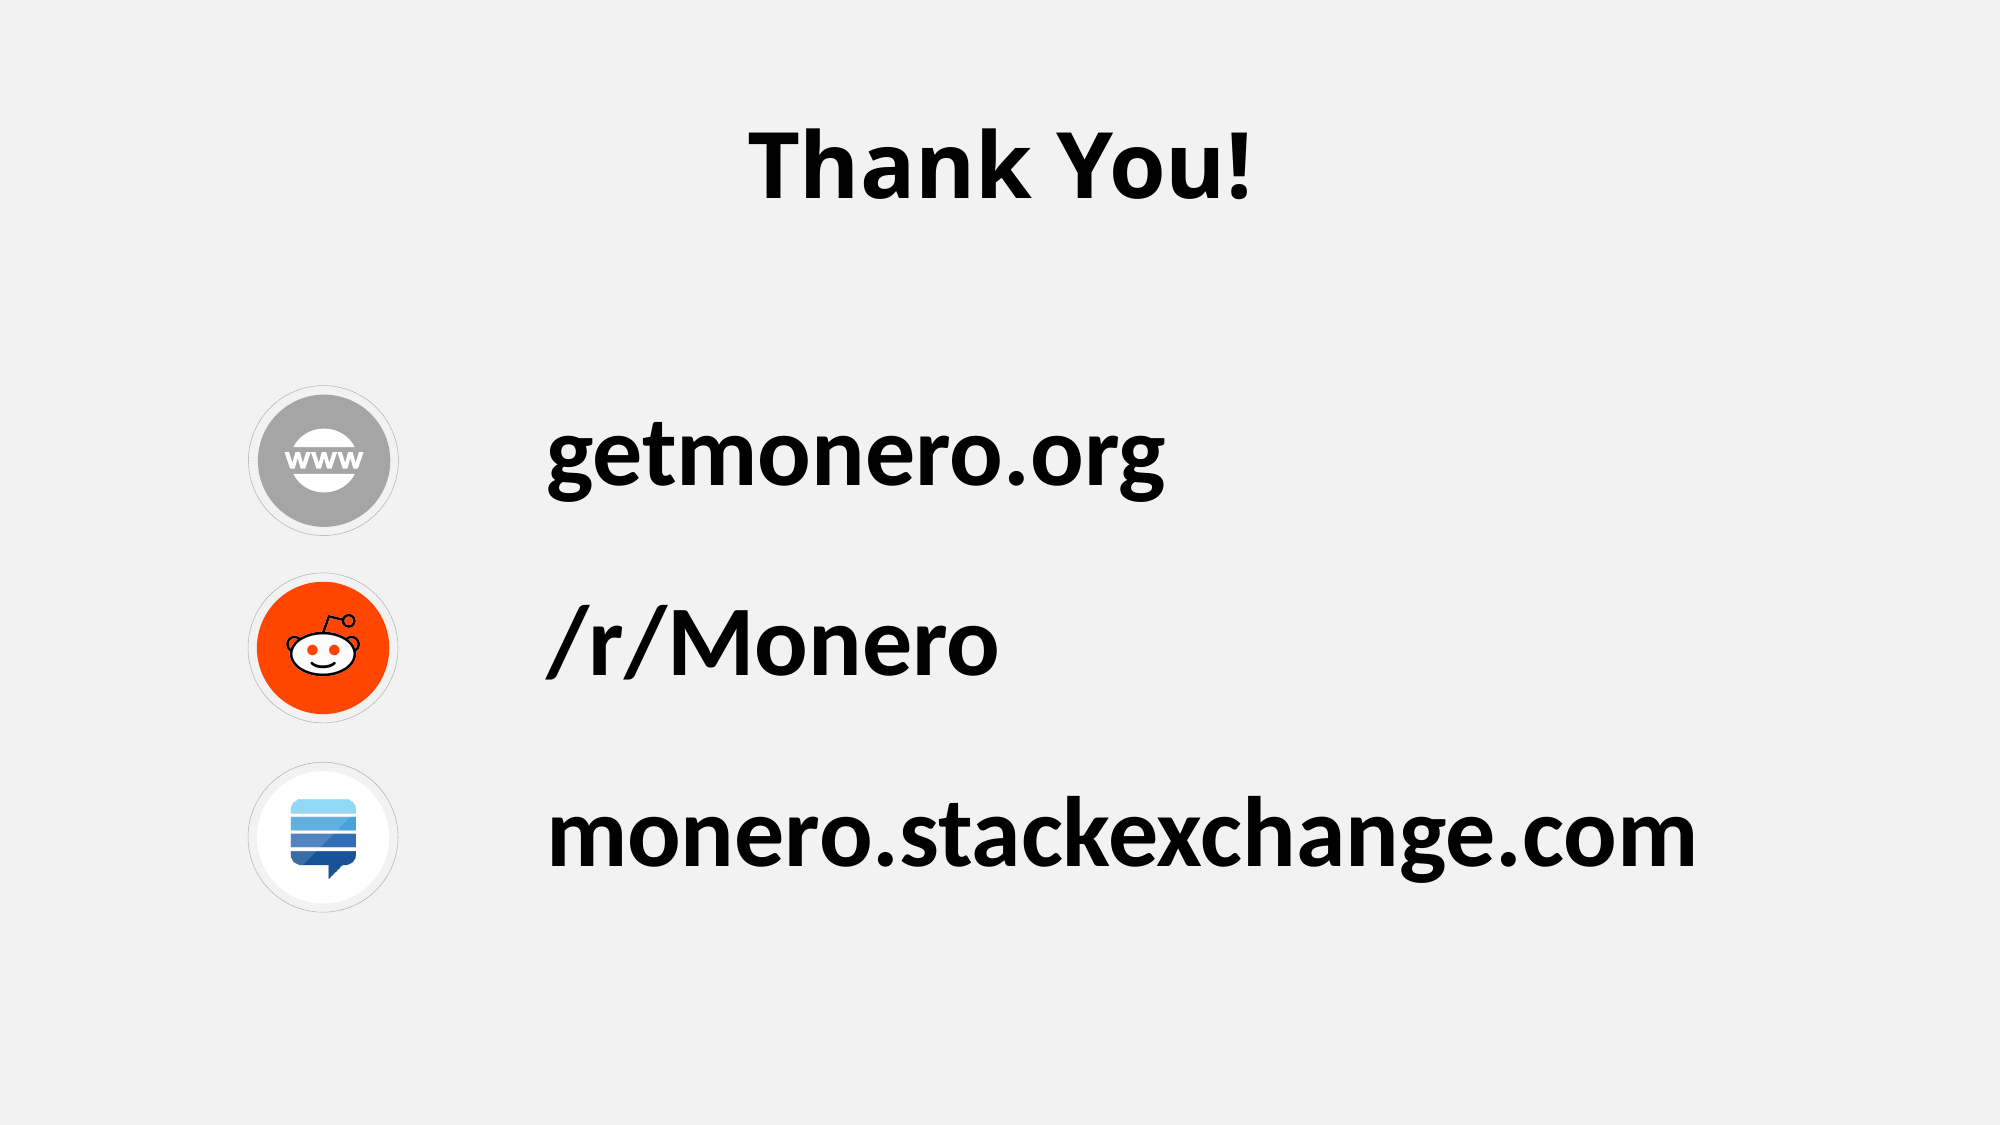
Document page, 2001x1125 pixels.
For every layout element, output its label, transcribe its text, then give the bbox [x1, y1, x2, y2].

title Thank You! [137, 59, 1863, 278]
text_box getmonero.org [539, 391, 1196, 561]
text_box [247, 572, 399, 723]
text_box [247, 762, 399, 913]
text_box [248, 385, 399, 536]
text_box monero.stackexchange.com [539, 772, 1825, 942]
text_box /r/Monero [539, 581, 1546, 751]
